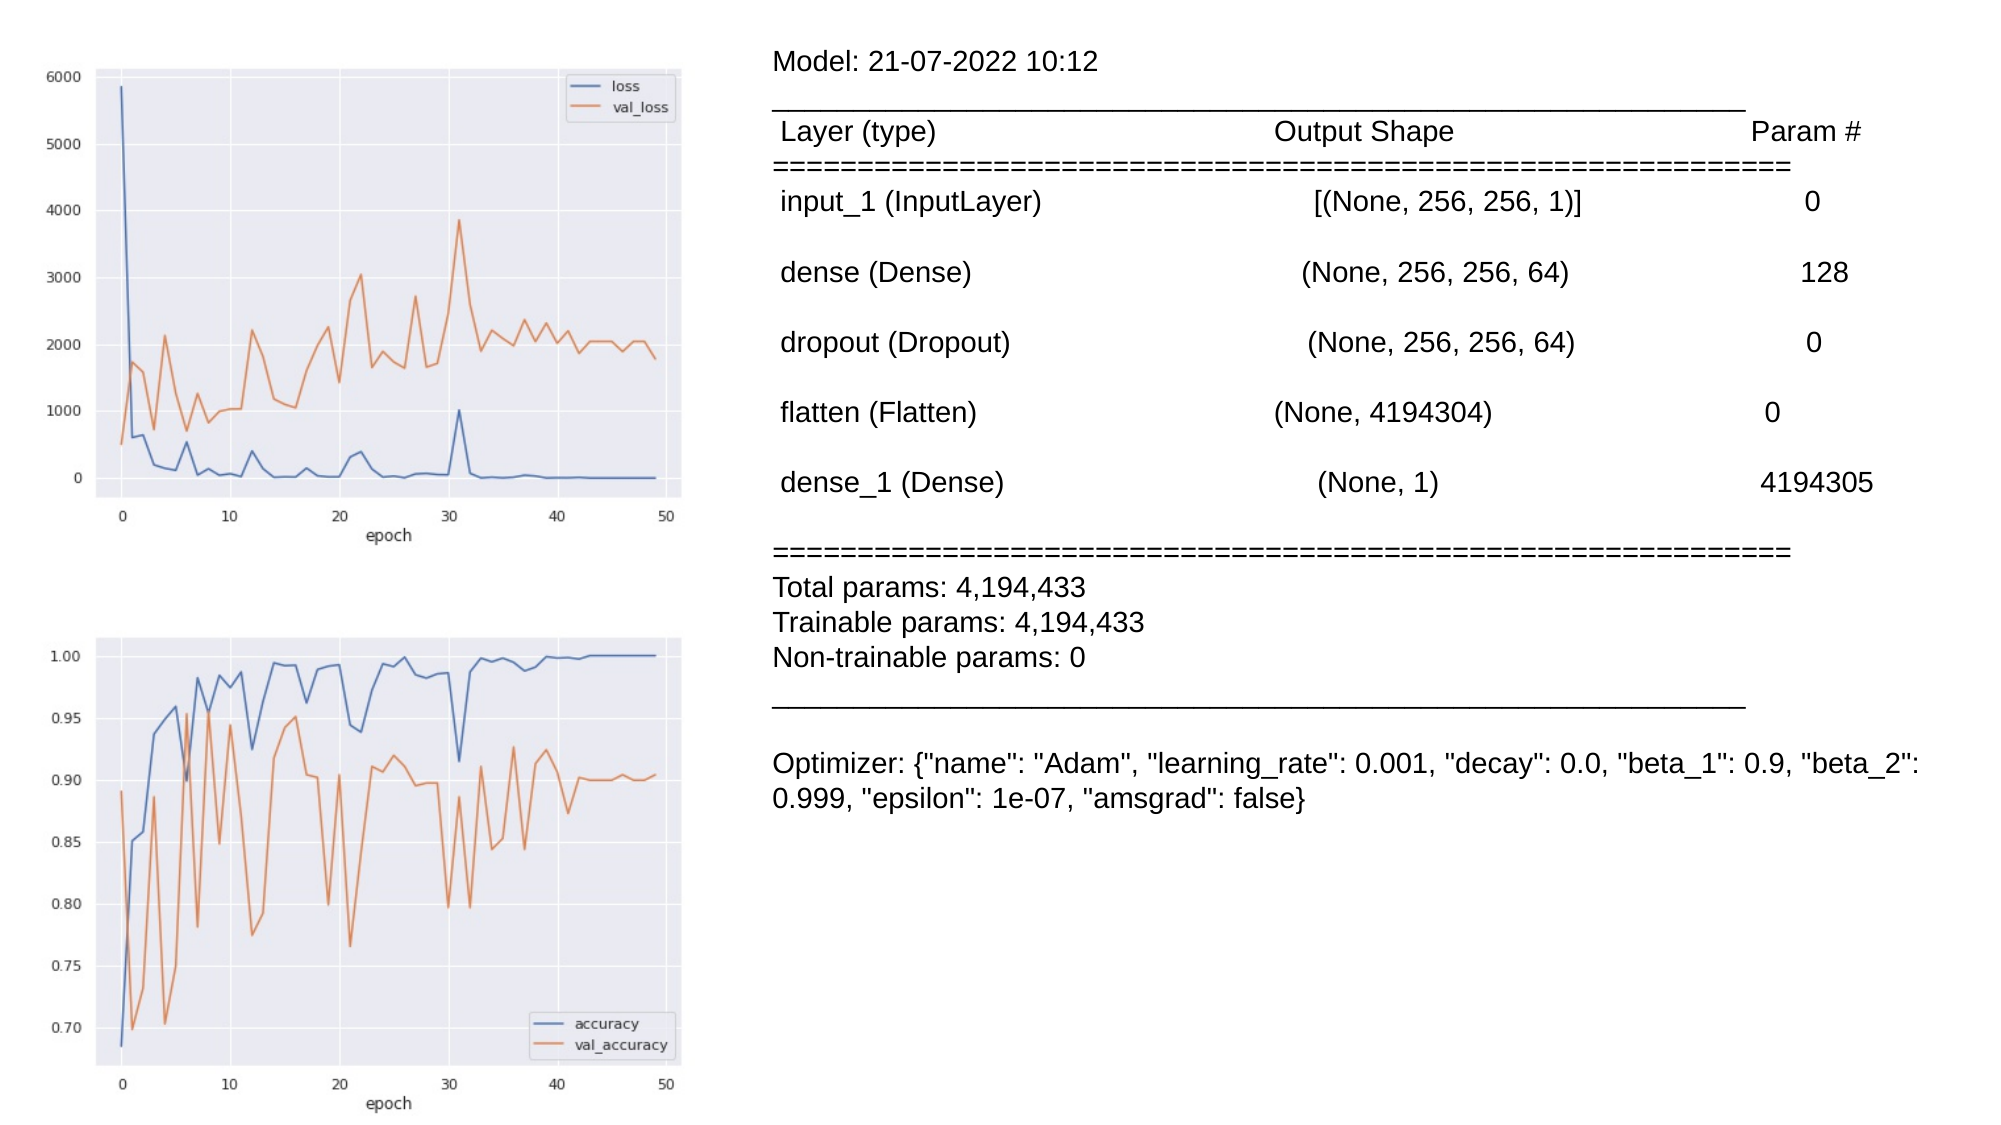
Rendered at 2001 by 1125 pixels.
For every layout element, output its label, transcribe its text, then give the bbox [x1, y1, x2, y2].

picture [0, 0, 758, 1125]
text_box Model: 21-07-2022 10:12 ____________________________________________________________ Layer (type) Output Shape Param # ============================================================ input_1 (InputLayer) [(None, 256, 256, 1)] 0 dense (Dense) (None, 256, 256, 64) 128 dropout (Dropout) (None, 256, 256, 64) 0 flatten (Flatten) (None, 4194304) 0 dense_1 (Dense) (None, 1) 4194305 ============================================================ Total params: 4,194,433 Trainable params: 4,194,433 Non-trainable params: 0 ____________________________________________________________ Optimizer: {"name": "Adam", "learning_rate": 0.001, "decay": 0.0, "beta_1": 0.9, "beta_2": 0.999, "epsilon": 1e-07, "amsgrad": false} [759, 0, 2000, 1125]
